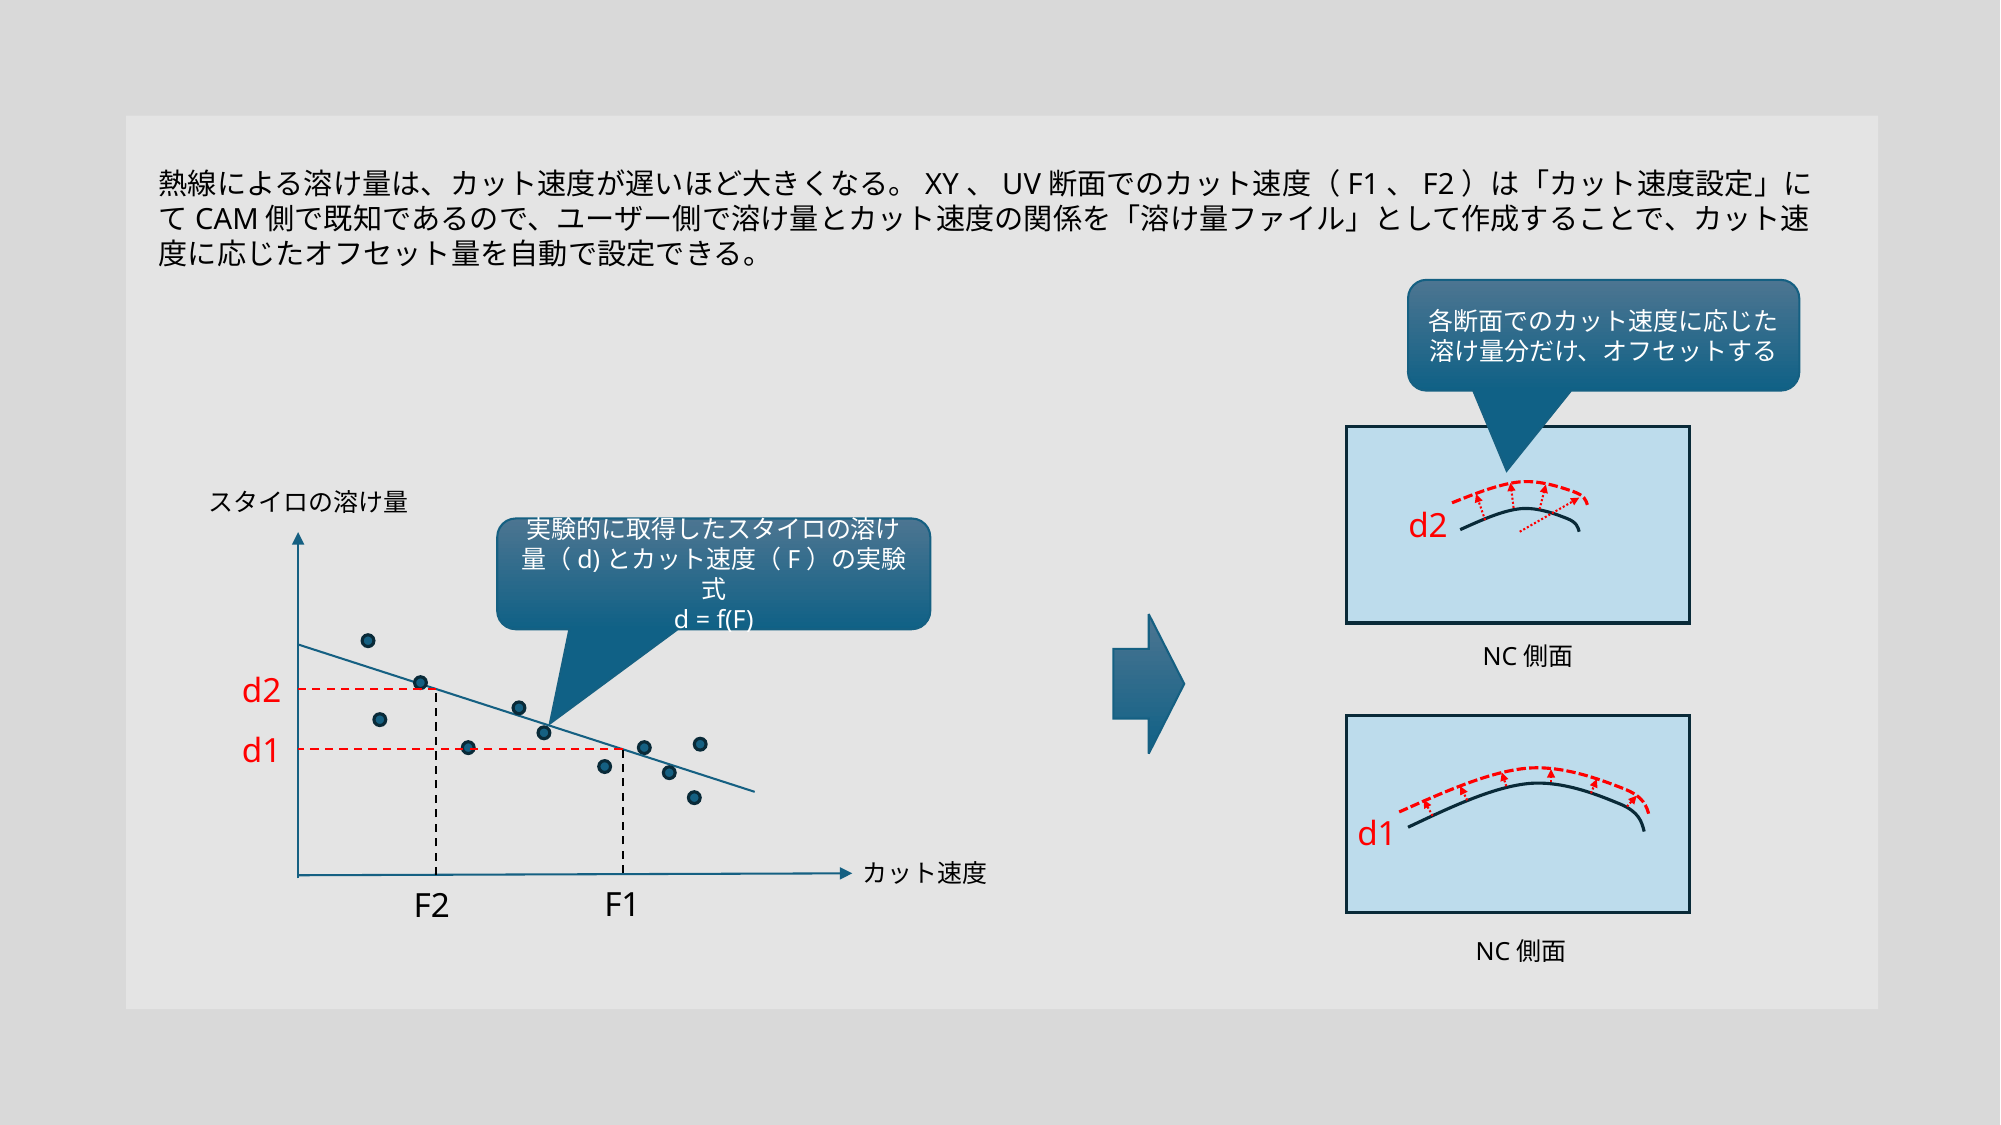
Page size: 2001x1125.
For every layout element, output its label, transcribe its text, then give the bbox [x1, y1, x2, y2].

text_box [1501, 771, 1507, 787]
text_box [1464, 482, 1509, 496]
text_box [1468, 814, 1646, 832]
text_box [686, 793, 702, 806]
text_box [1590, 778, 1598, 794]
text_box [360, 633, 376, 643]
text_box d1 [1342, 804, 1468, 860]
text_box NC側面 [1460, 927, 1582, 973]
text_box 各断面でのカット速度に応じた溶け量分だけ、オフセットする [1406, 278, 1801, 473]
text_box [1424, 766, 1651, 817]
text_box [1509, 482, 1515, 509]
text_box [1475, 493, 1486, 521]
text_box カット速度 [847, 850, 1003, 896]
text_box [437, 872, 853, 876]
text_box [1345, 714, 1691, 914]
text_box [1112, 613, 1186, 755]
text_box [1511, 480, 1589, 506]
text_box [299, 872, 435, 876]
text_box d1 [227, 722, 297, 777]
text_box 熱線による溶け量は、カット速度が遅いほど大きくなる。XY、UV断面でのカット速度（F1、F2）は「カット速度設定」にてCAM側で既知であるので、ユーザー側で溶け量とカット速度の関係を「溶け量ファイル」として作成することで、カット速度に応じたオフセット量を自動で設定できる。 [143, 158, 1840, 278]
text_box スタイロの溶け量 [170, 479, 448, 524]
text_box 実験的に取得したスタイロの溶け量（d)とカット速度（F）の実験式 d = f(F) [496, 517, 932, 643]
text_box d2 [1393, 496, 1519, 552]
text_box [1566, 497, 1580, 519]
text_box [124, 114, 1880, 1011]
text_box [1423, 799, 1434, 817]
text_box F1 [589, 876, 715, 930]
text_box F2 [398, 876, 524, 931]
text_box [1626, 795, 1638, 807]
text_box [297, 643, 756, 793]
text_box [1519, 506, 1581, 533]
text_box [1538, 484, 1547, 510]
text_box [1459, 785, 1468, 801]
text_box NC側面 [1467, 633, 1589, 678]
text_box d2 [227, 661, 297, 717]
text_box [1345, 425, 1691, 625]
